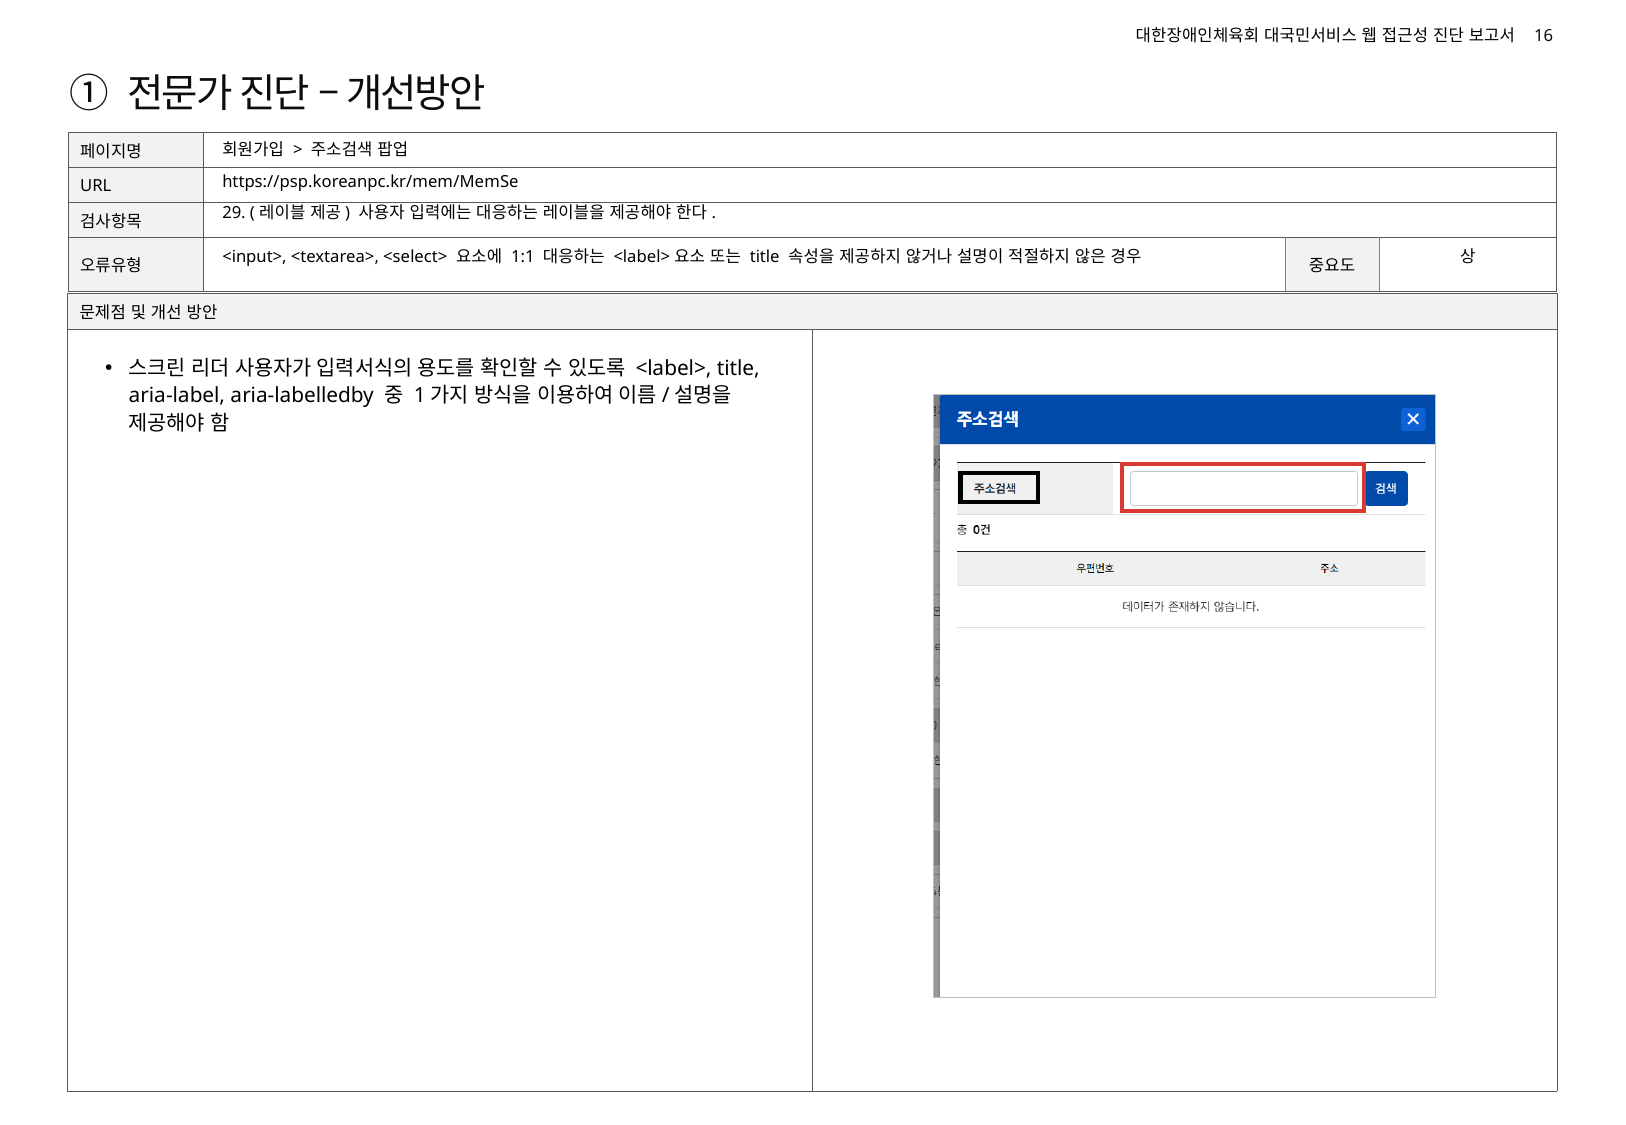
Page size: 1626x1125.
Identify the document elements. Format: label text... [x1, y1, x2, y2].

list 회원가입 > 주소검색 팝업 [207, 132, 1557, 164]
list 29. (레이블 제공) 사용자 입력에는 대응하는 레이블을 제공해야 한다. [207, 196, 1557, 229]
list 상 [1379, 228, 1557, 283]
picture [933, 394, 1436, 998]
list <input>, <textarea>, <select> 요소에 1:1 대응하는 <label>요소 또는 title 속성을 제공하지 않거나 설명이 적절하지 않은 경우 [207, 228, 1285, 283]
list https://psp.koreanpc.kr/mem/MemSe [207, 164, 1557, 196]
title ① 전문가 진단 – 개선방안 [69, 72, 1126, 117]
list 스크린 리더 사용자가 입력서식의 용도를 확인할 수 있도록 <label>, title, aria-label, aria-labelledby 중 1가지 방식을 이용하여 이름/설명을 제공해야 함 [105, 352, 779, 458]
